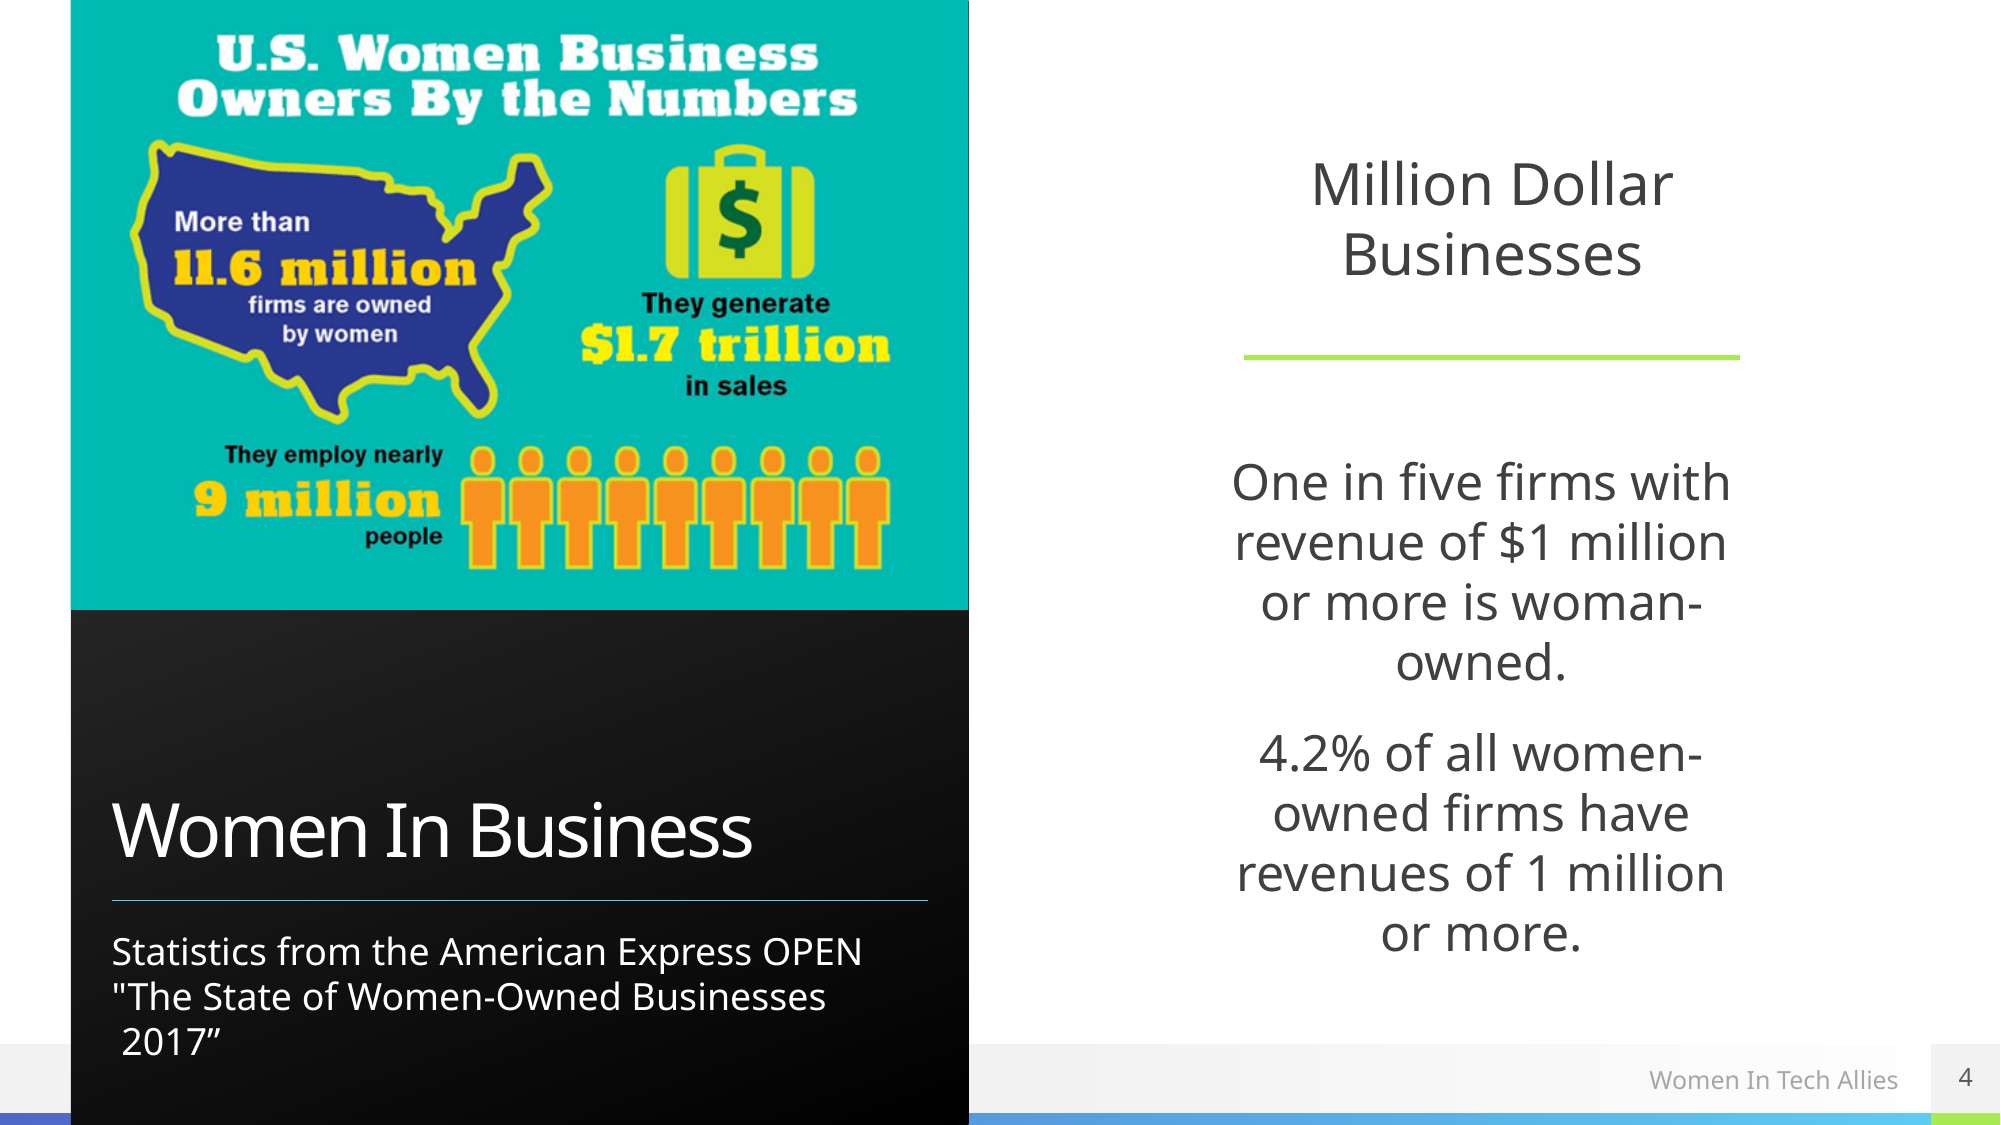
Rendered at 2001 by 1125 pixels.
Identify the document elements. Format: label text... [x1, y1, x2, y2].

list One in five firms with revenue of $1 million or more is woman-owned. 4.2% of all women-owned firms have revenues of 1 million or more. [1223, 450, 1741, 569]
picture [70, 0, 969, 610]
slide_number 4 [1931, 1044, 2000, 1114]
title Women In Business [111, 653, 928, 874]
list Statistics from the American Express OPEN "The State of Women-Owned Businesses 2017” [111, 928, 928, 1045]
list Million Dollar Businesses [1220, 146, 1765, 206]
